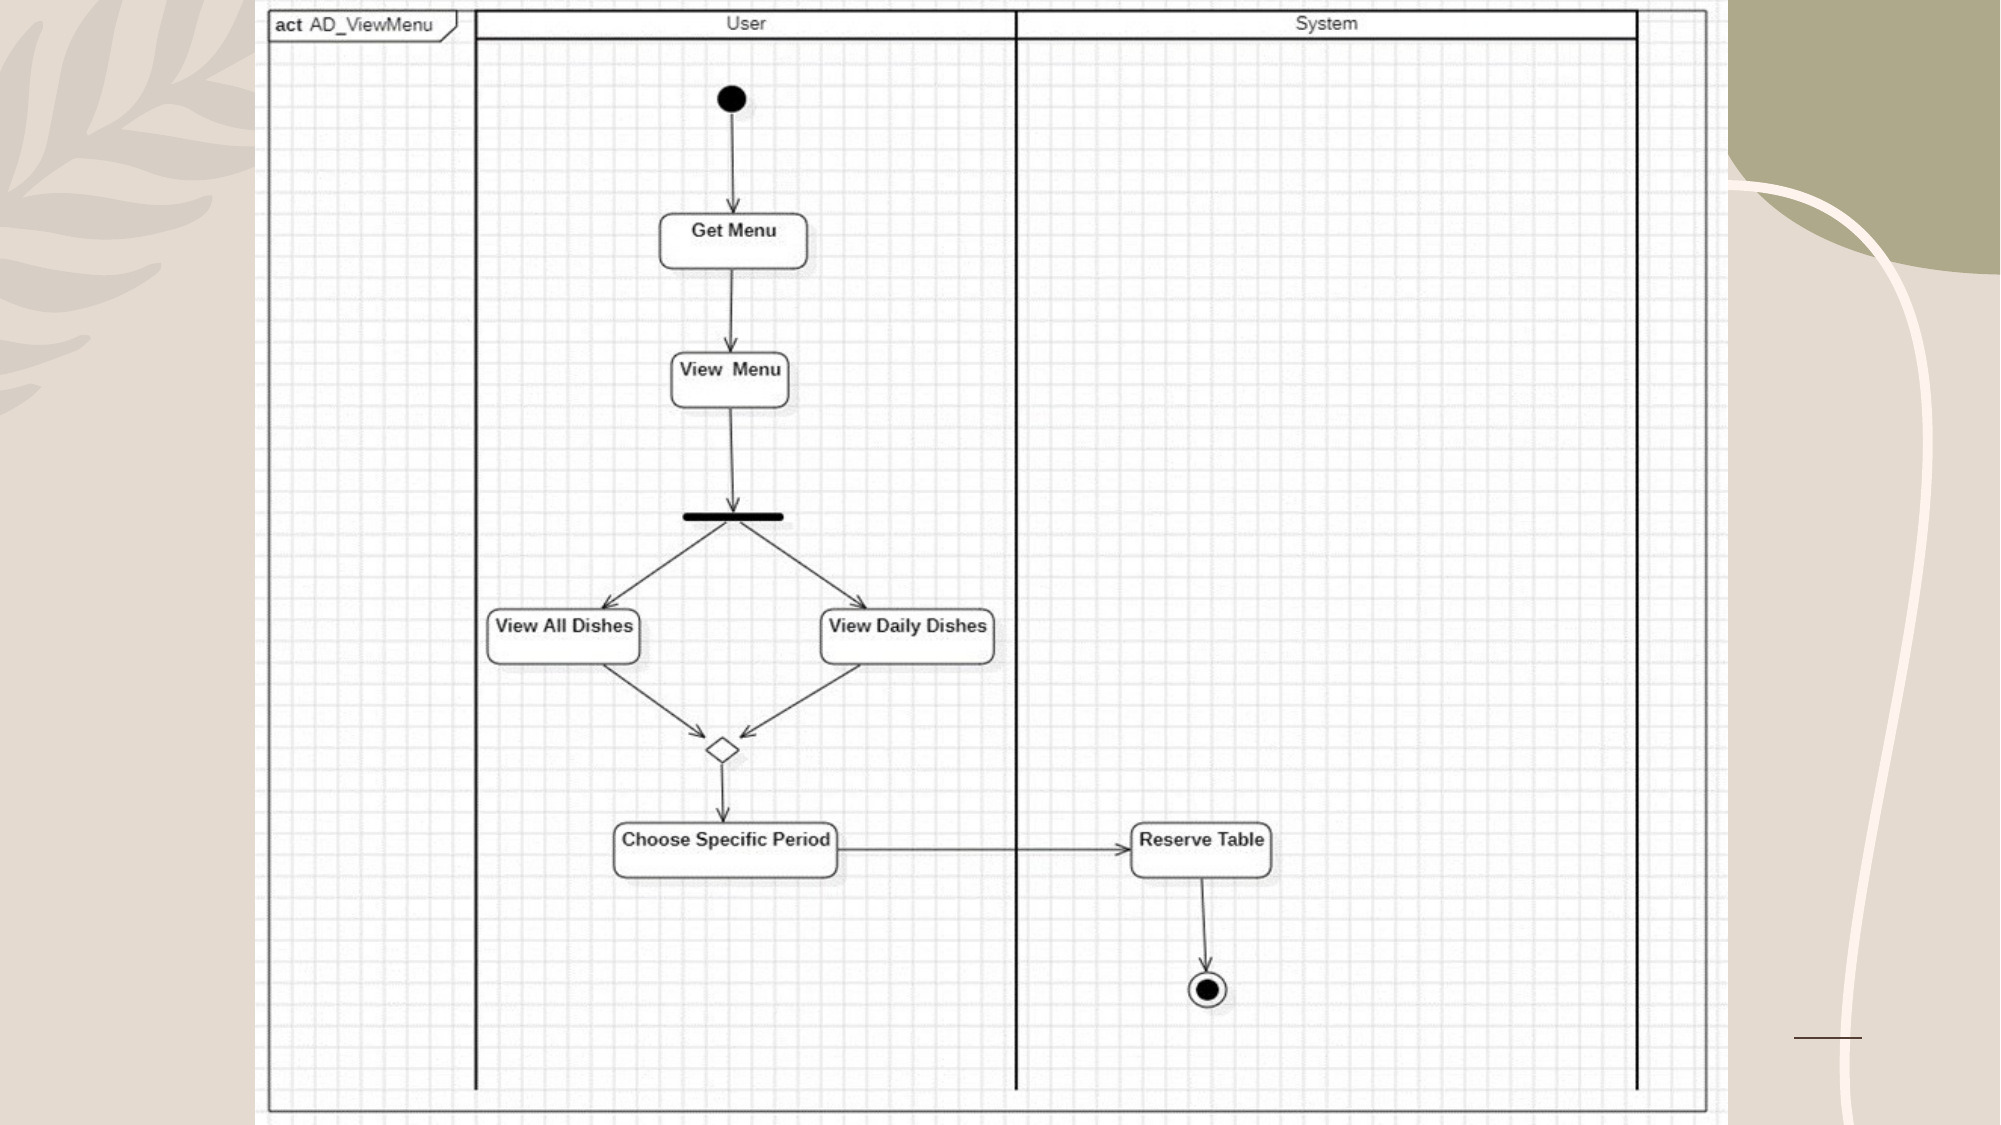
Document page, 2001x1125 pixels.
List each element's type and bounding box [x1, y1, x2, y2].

picture [255, 0, 1728, 1125]
